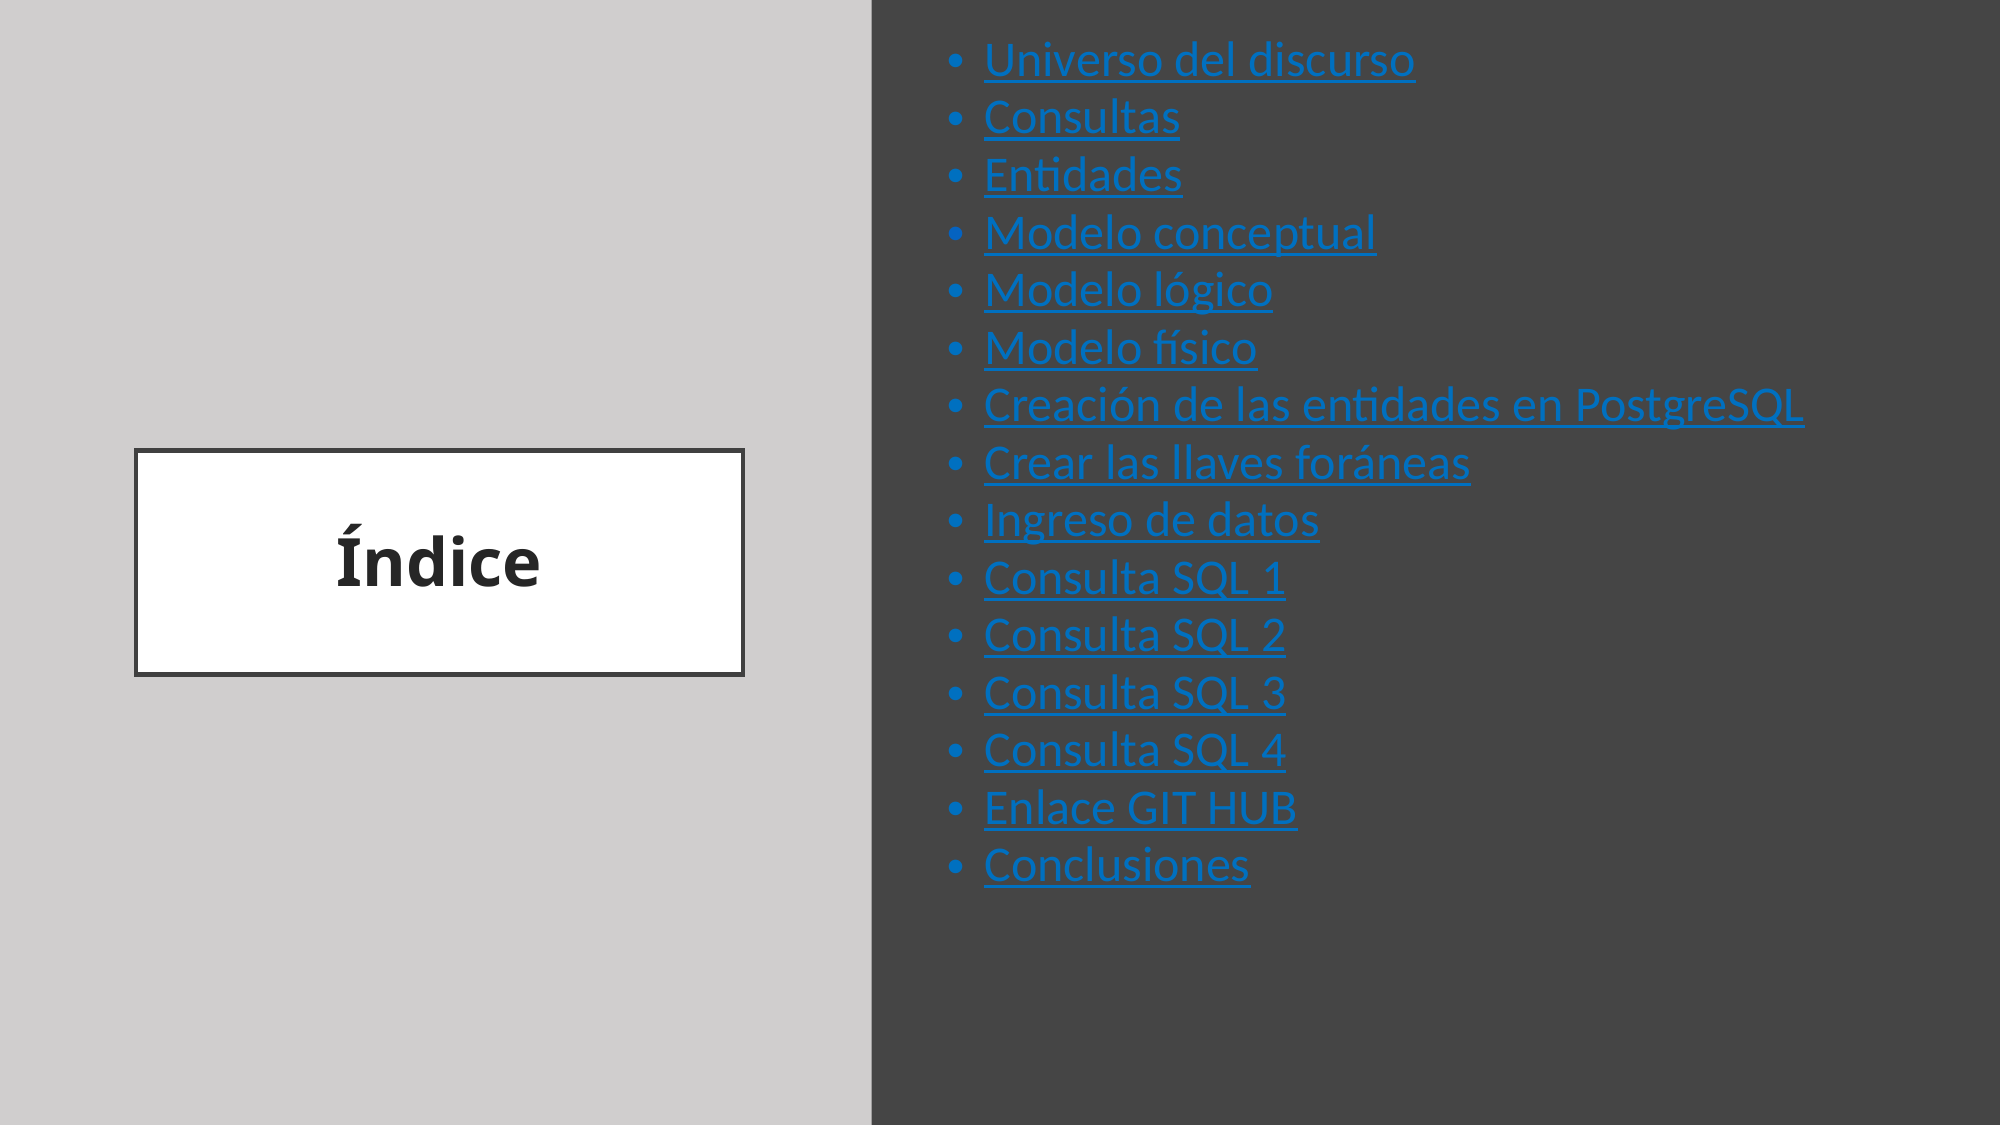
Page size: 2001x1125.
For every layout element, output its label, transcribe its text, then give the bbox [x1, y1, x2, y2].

text_box Universo del discurso Consultas Entidades Modelo conceptual Modelo lógico Modelo físico Creación de las entidades en PostgreSQL Crear las llaves foráneas Ingreso de datos Consulta SQL 1 Consulta SQL 2 Consulta SQL 3 Consulta SQL 4 Enlace GIT HUB Conclusiones [913, 33, 1949, 1059]
title Índice [136, 450, 743, 675]
text_box [0, 0, 873, 1125]
